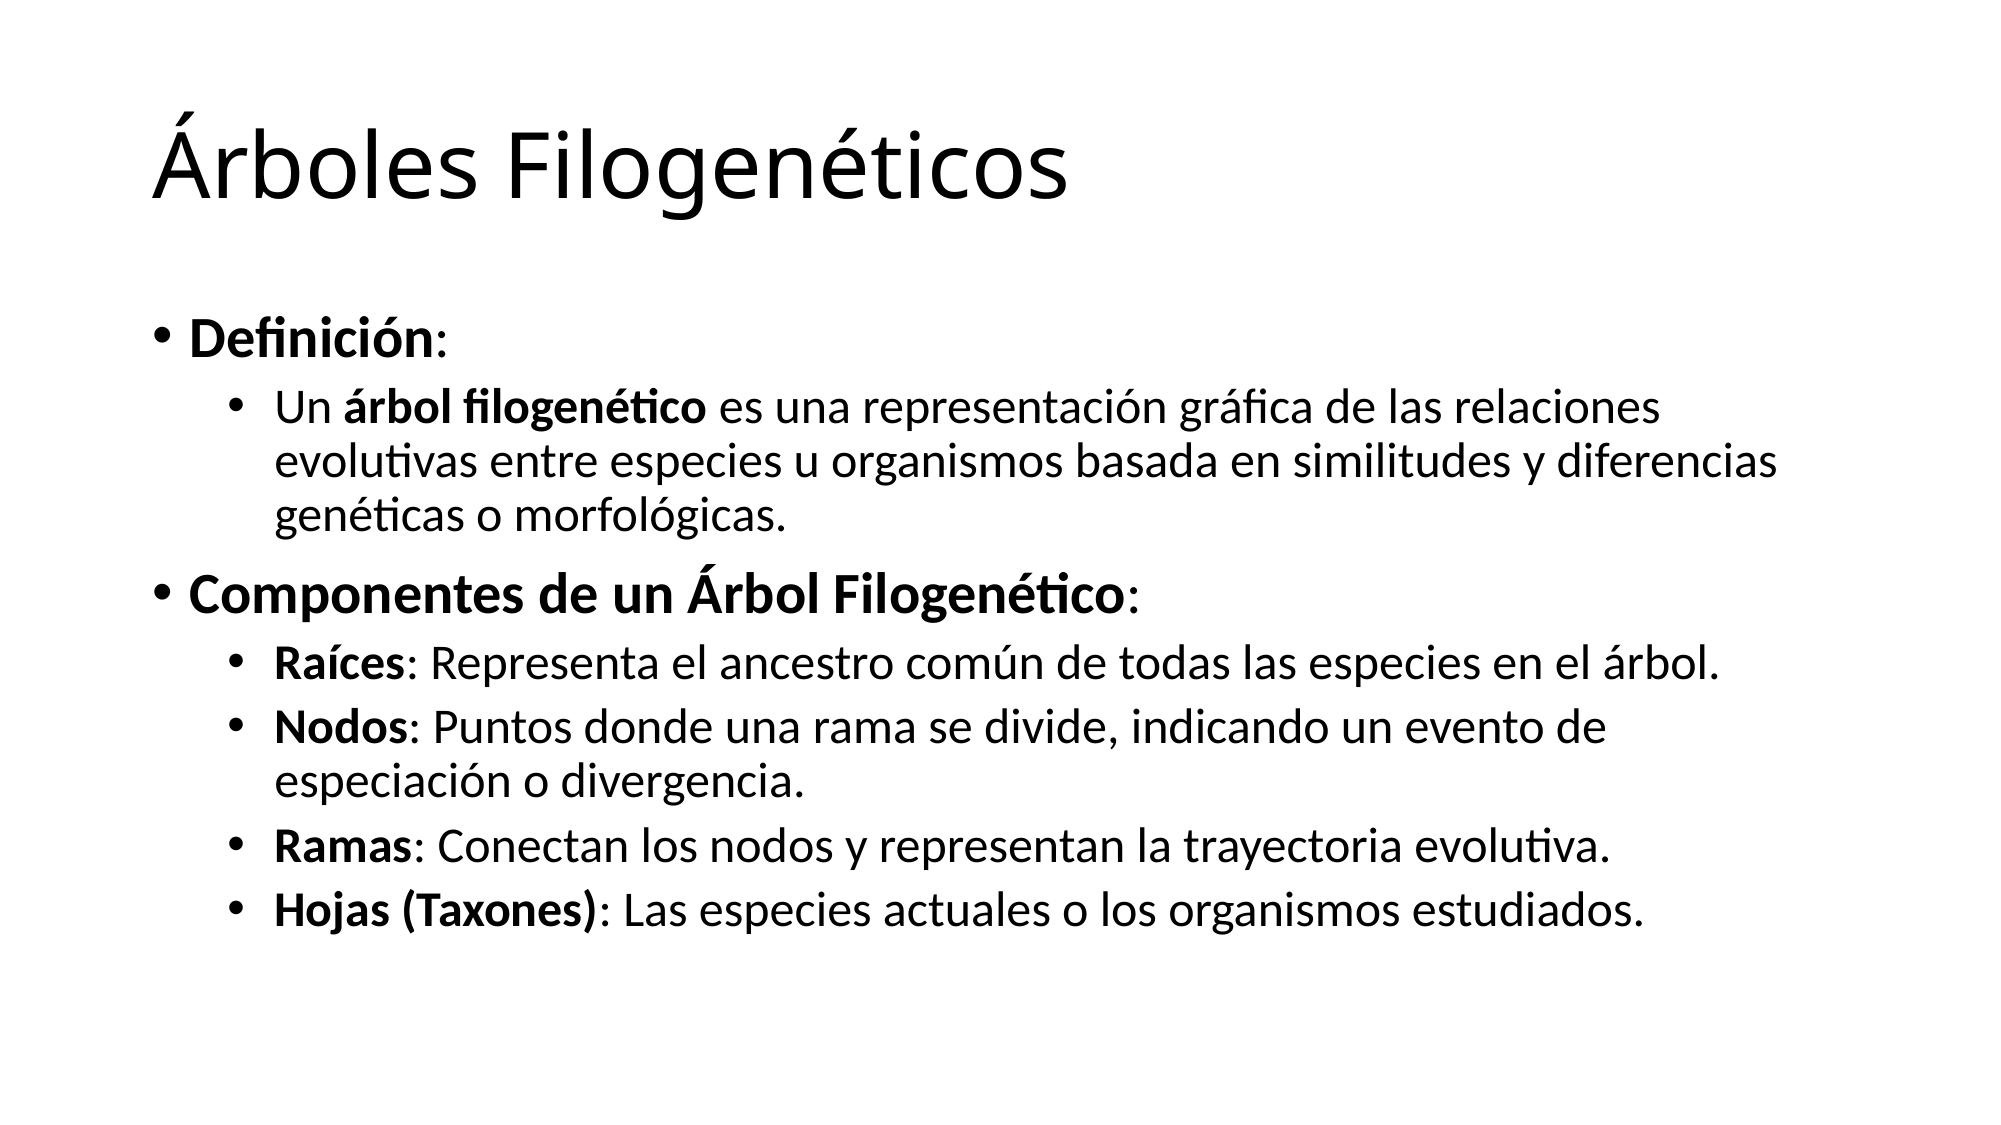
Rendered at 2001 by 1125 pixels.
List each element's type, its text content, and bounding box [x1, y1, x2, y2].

title Árboles Filogenéticos [137, 59, 1863, 278]
list Definición: Un árbol filogenético es una representación gráfica de las relaciones evolutivas entre especies u organismos basada en similitudes y diferencias genéticas o morfológicas. Componentes de un Árbol Filogenético: Raíces: Representa el ancestro común de todas las especies en el árbol. Nodos: Puntos donde una rama se divide, indicando un evento de especiación o divergencia. Ramas: Conectan los nodos y representan la trayectoria evolutiva. Hojas (Taxones): Las especies actuales o los organismos estudiados. [137, 299, 1863, 1014]
